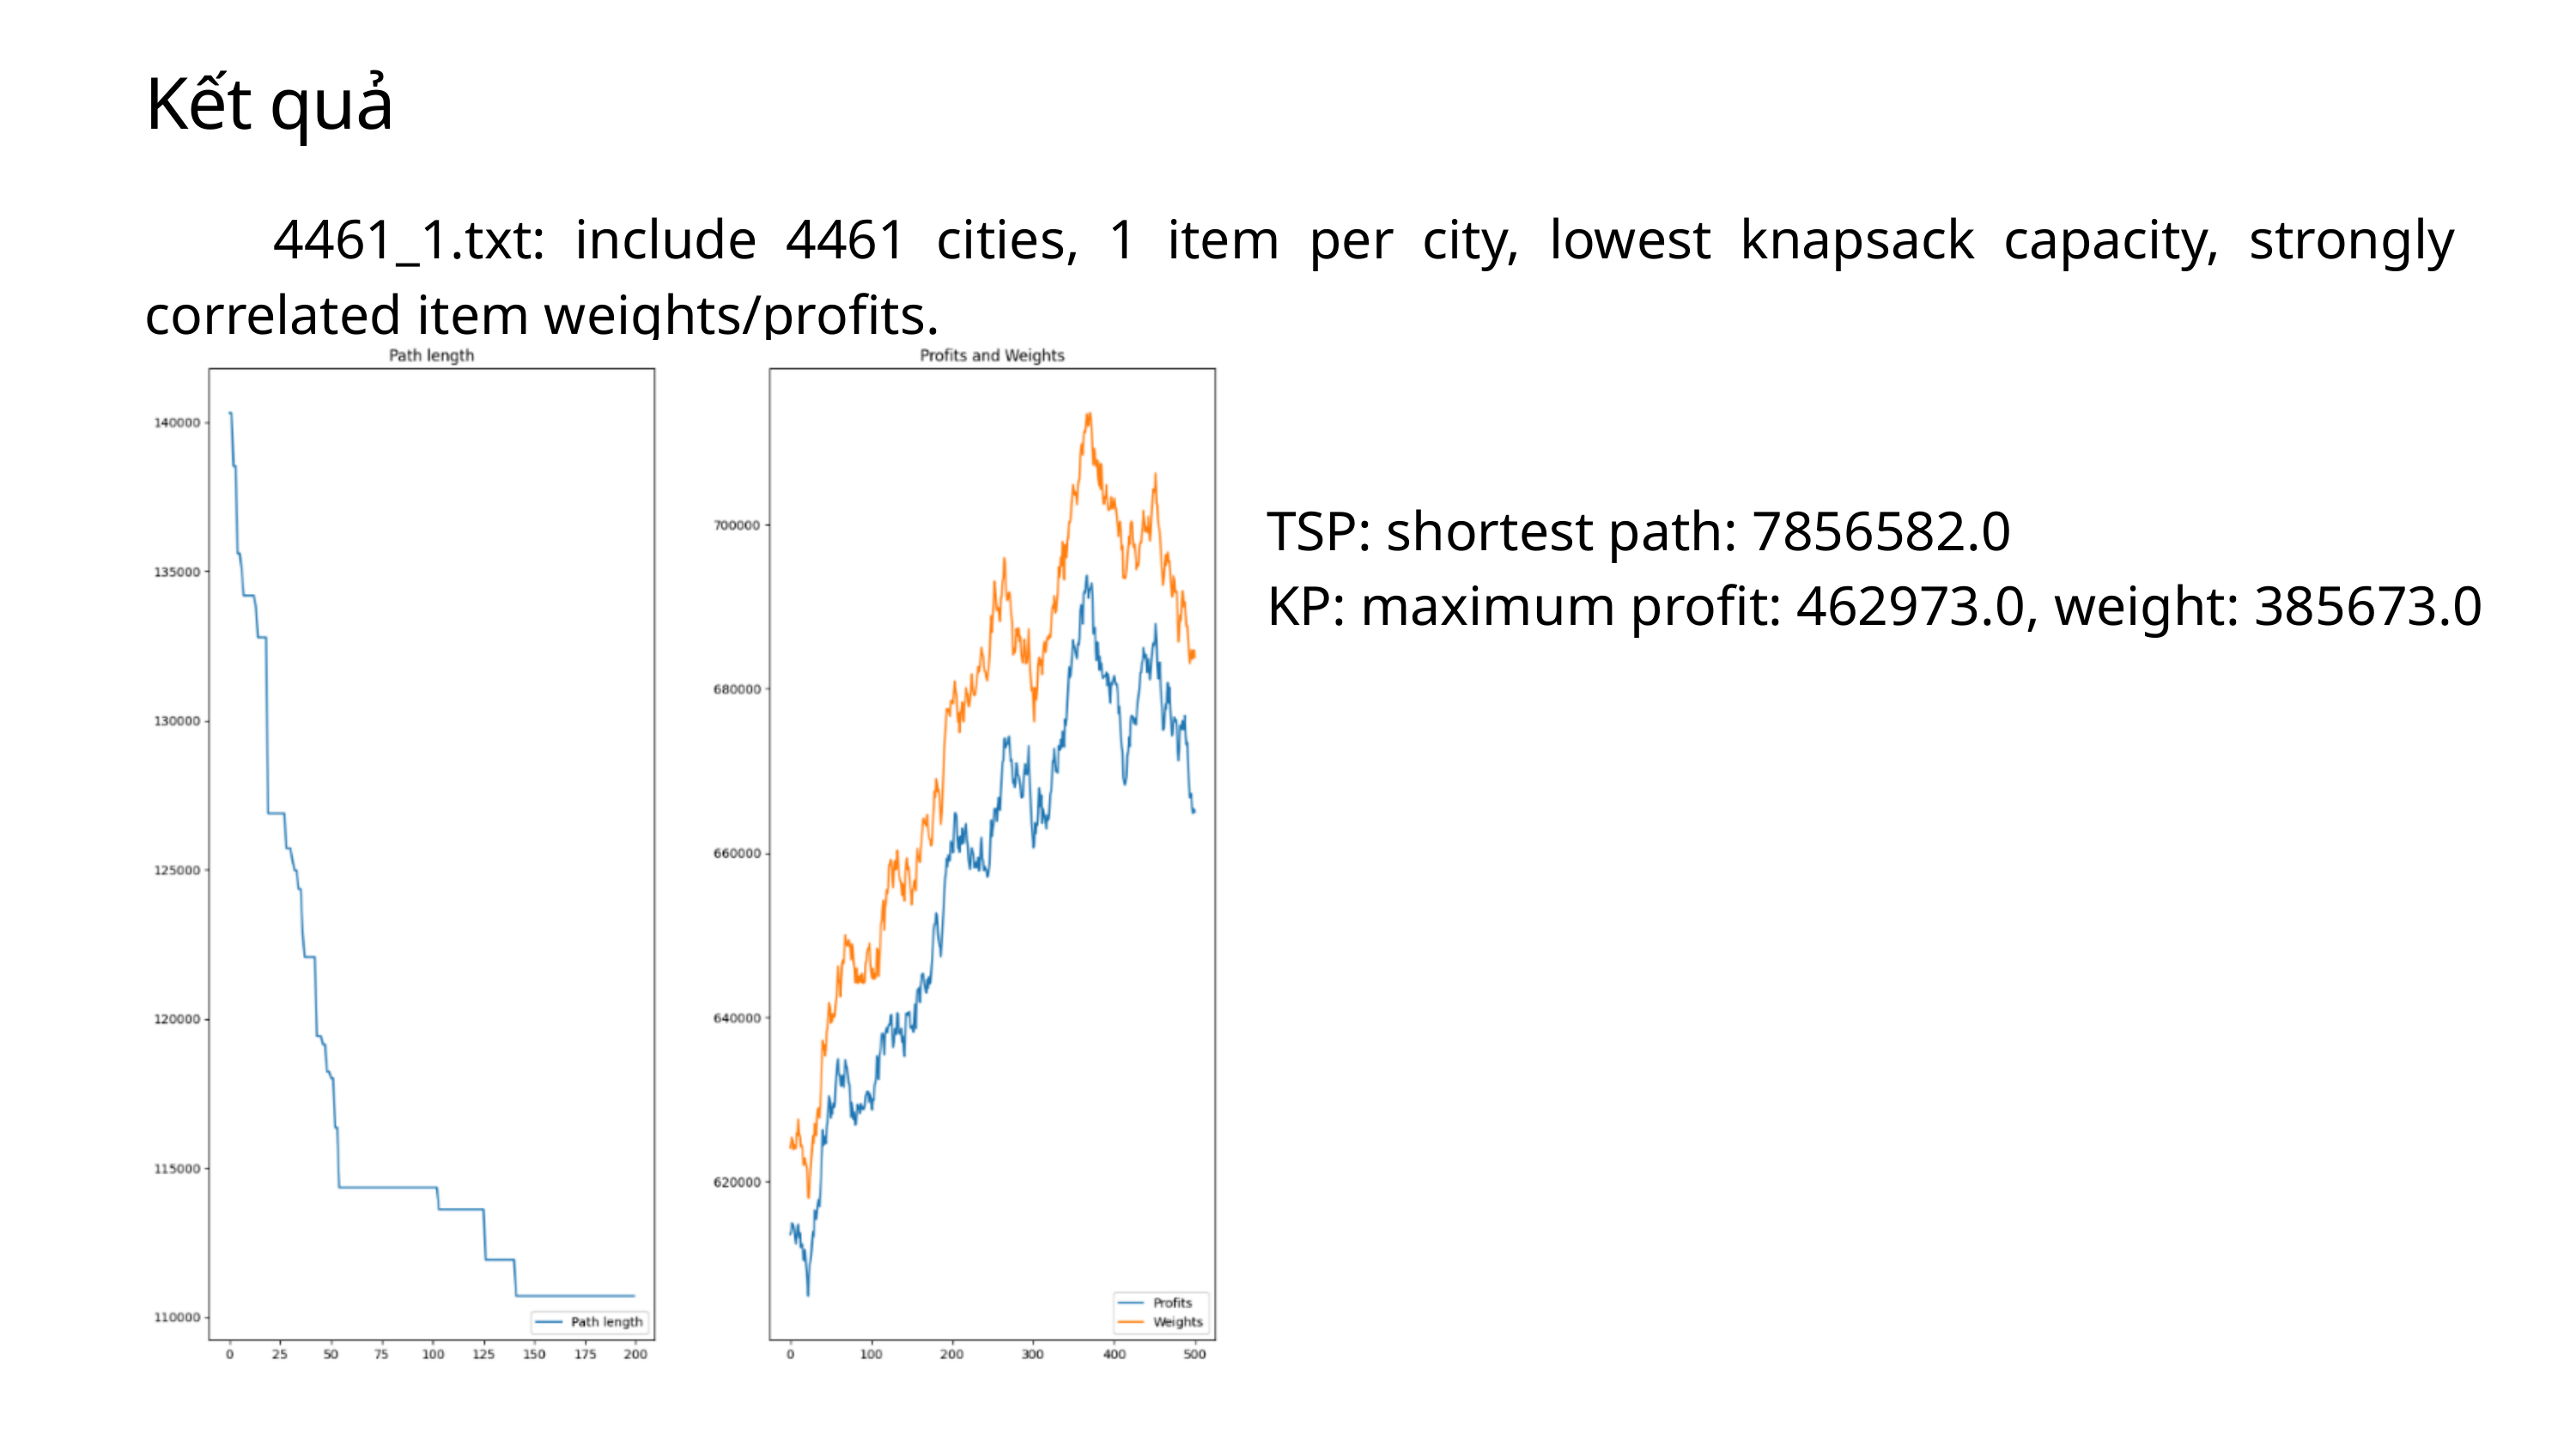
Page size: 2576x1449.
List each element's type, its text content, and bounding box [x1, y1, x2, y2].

text_box TSP: shortest path: 7856582.0 KP: maximum profit: 462973.0, weight: 385673.0 [1266, 486, 2501, 637]
picture [144, 340, 663, 1371]
picture [705, 340, 1224, 1371]
text_box 4461_1.txt: include 4461 cities, 1 item per city, lowest knapsack capacity, strongly correlated item weights/profits. [144, 194, 2458, 345]
text_box Kết quả [144, 58, 1224, 144]
